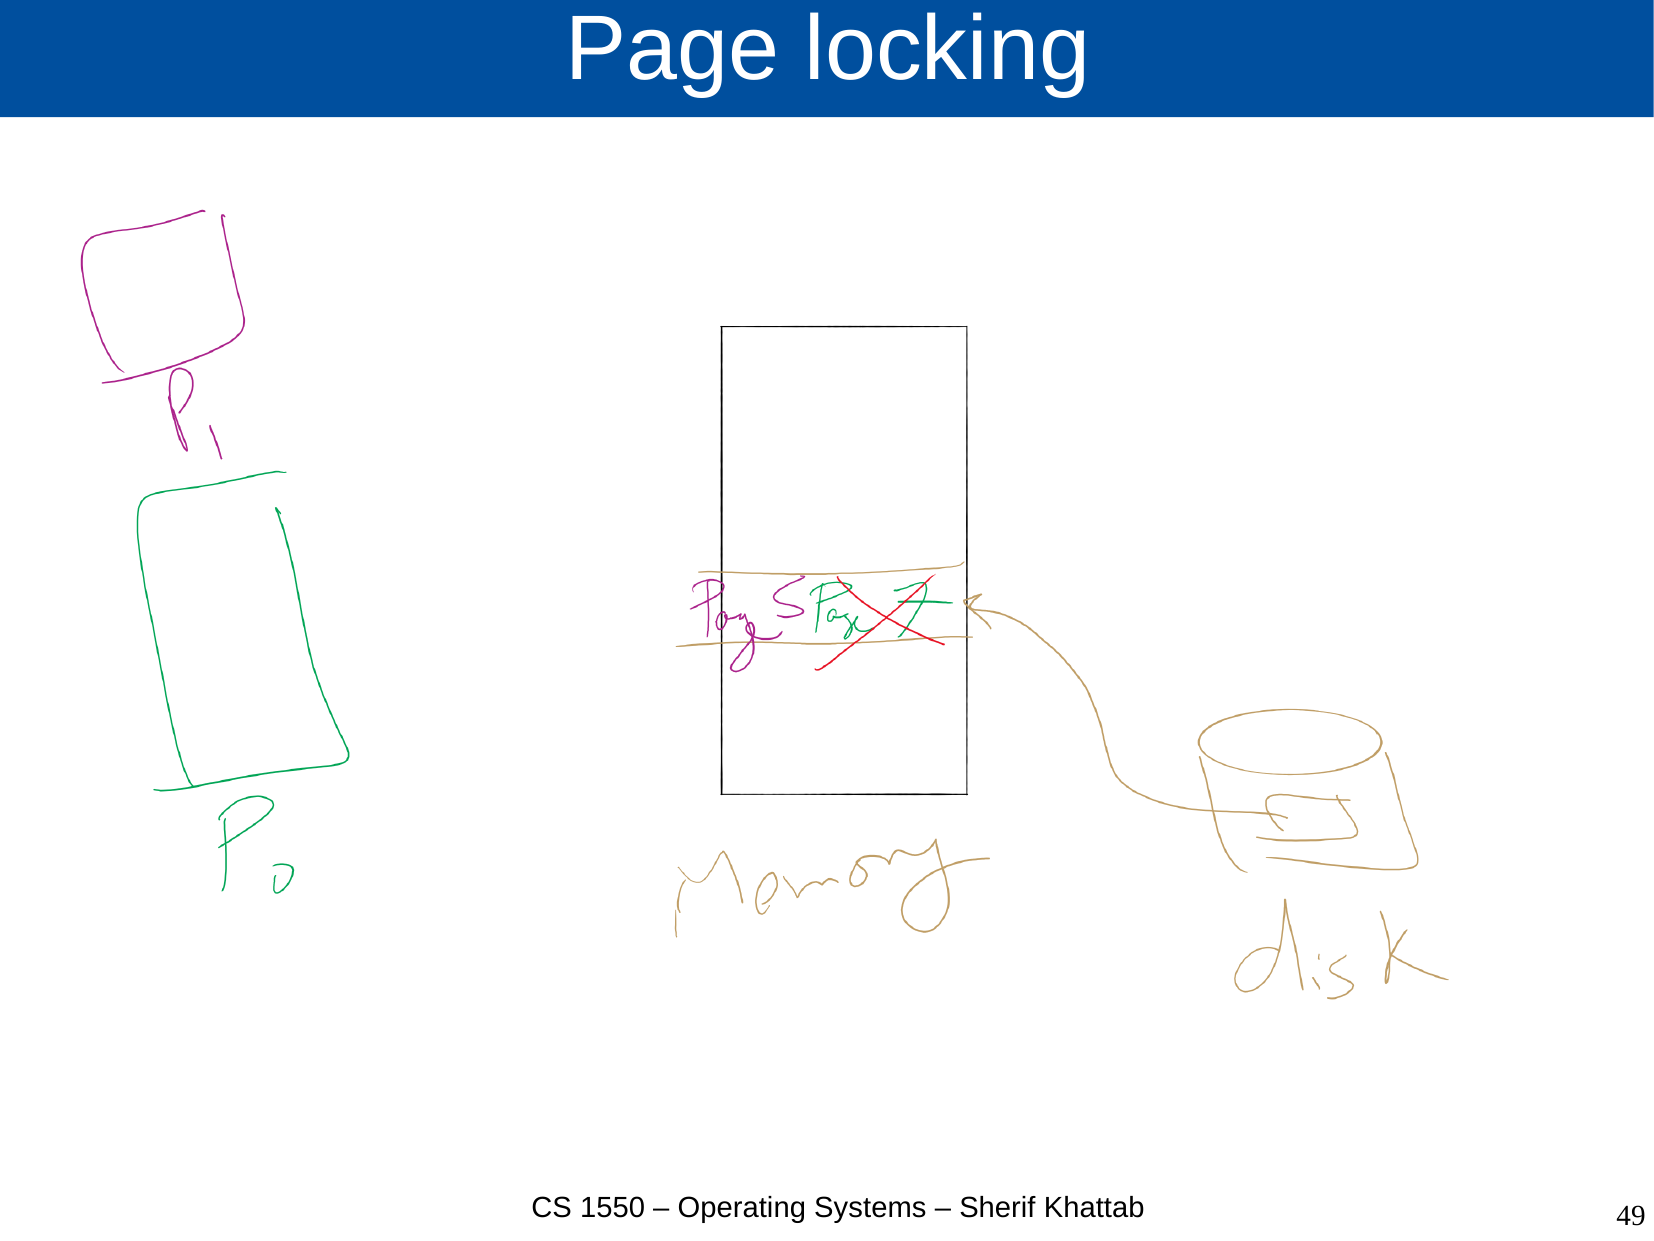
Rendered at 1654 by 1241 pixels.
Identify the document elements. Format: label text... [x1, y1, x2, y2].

footer CS 1550 – Operating Systems – Sherif Khattab [460, 1190, 1217, 1241]
slide_number 49 [1265, 1198, 1647, 1241]
picture [76, 205, 1453, 1124]
title Page locking [0, 0, 1654, 118]
